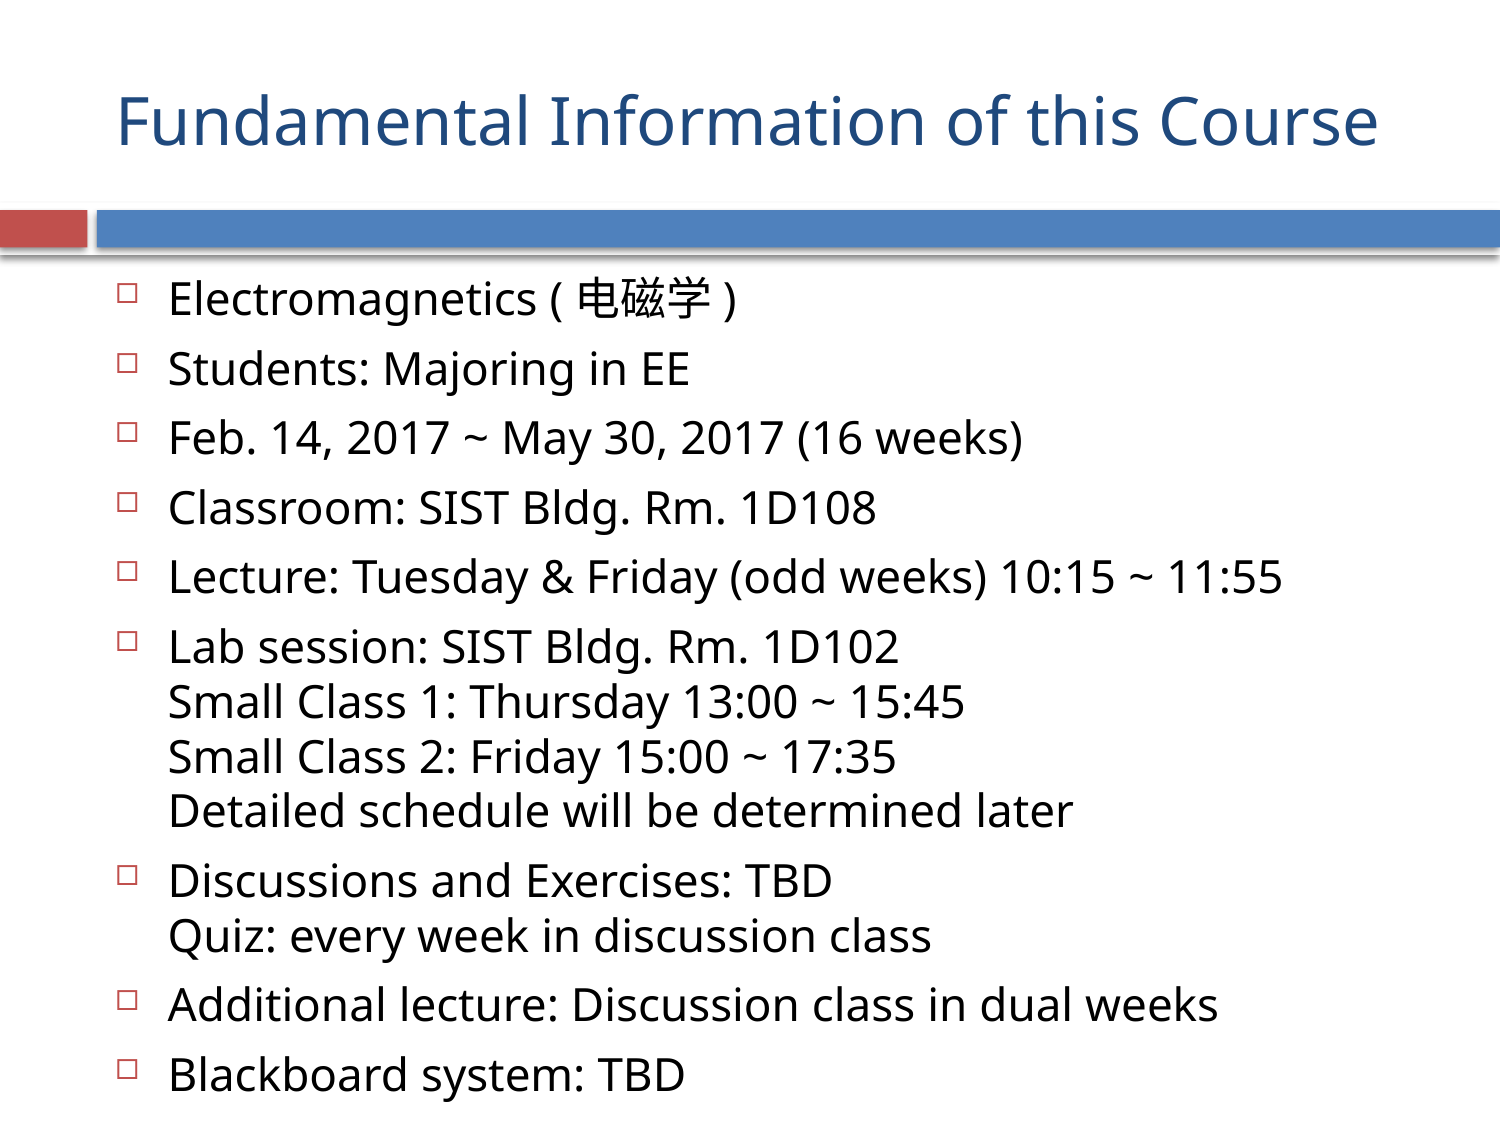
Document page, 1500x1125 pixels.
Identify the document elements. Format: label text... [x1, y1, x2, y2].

list Electromagnetics (电磁学) Students: Majoring in EE Feb. 14, 2017 ~ May 30, 2017 (16 weeks) Classroom: SIST Bldg. Rm. 1D108 Lecture: Tuesday & Friday (odd weeks) 10:15 ~ 11:55 Lab session: SIST Bldg. Rm. 1D102 Small Class 1: Thursday 13:00 ~ 15:45 Small Class 2: Friday 15:00 ~ 17:35 Detailed schedule will be determined later Discussions and Exercises: TBD Quiz: every week in discussion class Additional lecture: Discussion class in dual weeks Blackboard system: TBD [100, 262, 1438, 1125]
title Fundamental Information of this Course [100, 37, 1438, 200]
